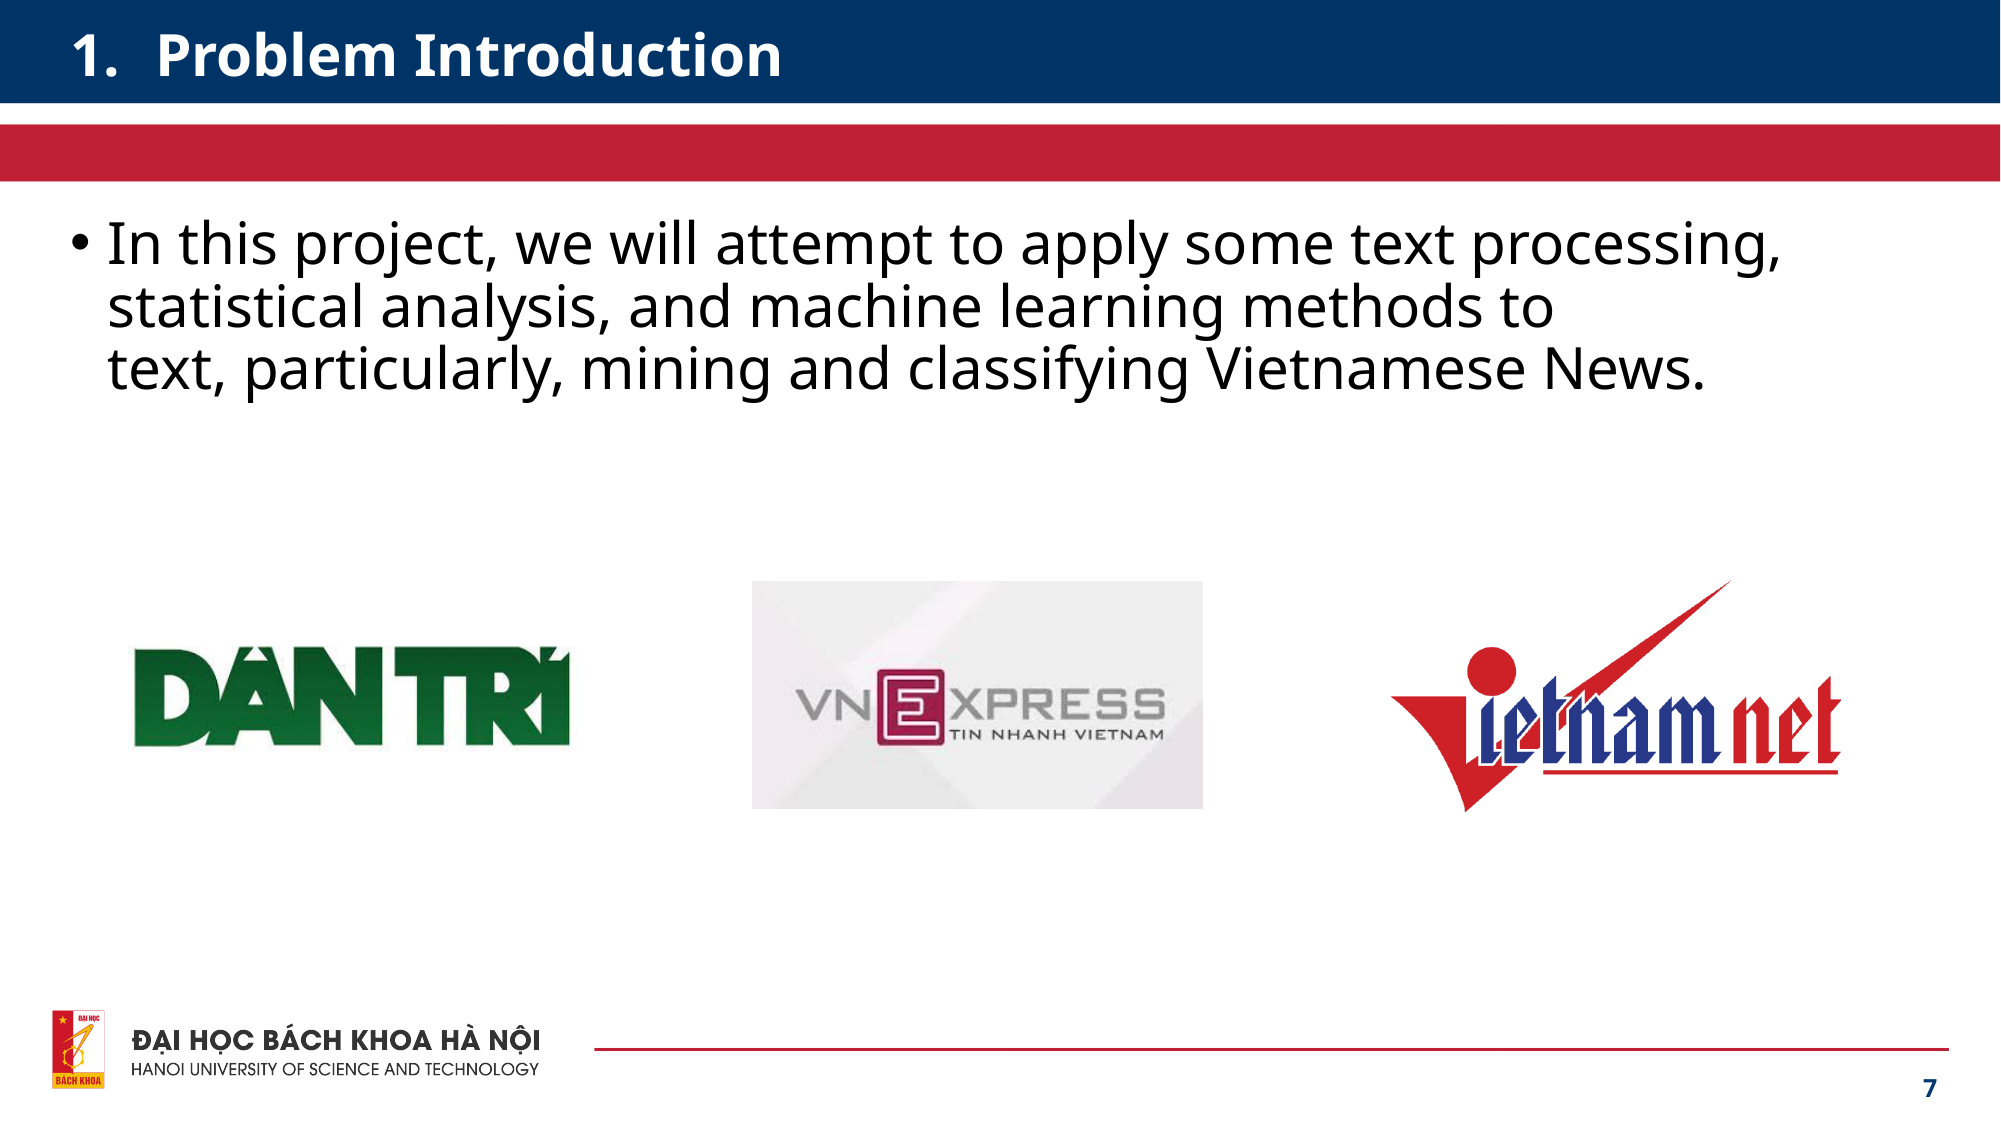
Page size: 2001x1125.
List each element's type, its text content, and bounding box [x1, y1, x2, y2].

picture [0, 0, 2001, 1125]
title Problem Introduction [55, 18, 1945, 90]
slide_number 7 [1502, 1065, 1953, 1125]
text_box In this project, we will attempt to apply some text processing, statistical analysis, and machine learning methods to text, particularly, mining and classifying Vietnamese News. [55, 206, 1946, 627]
